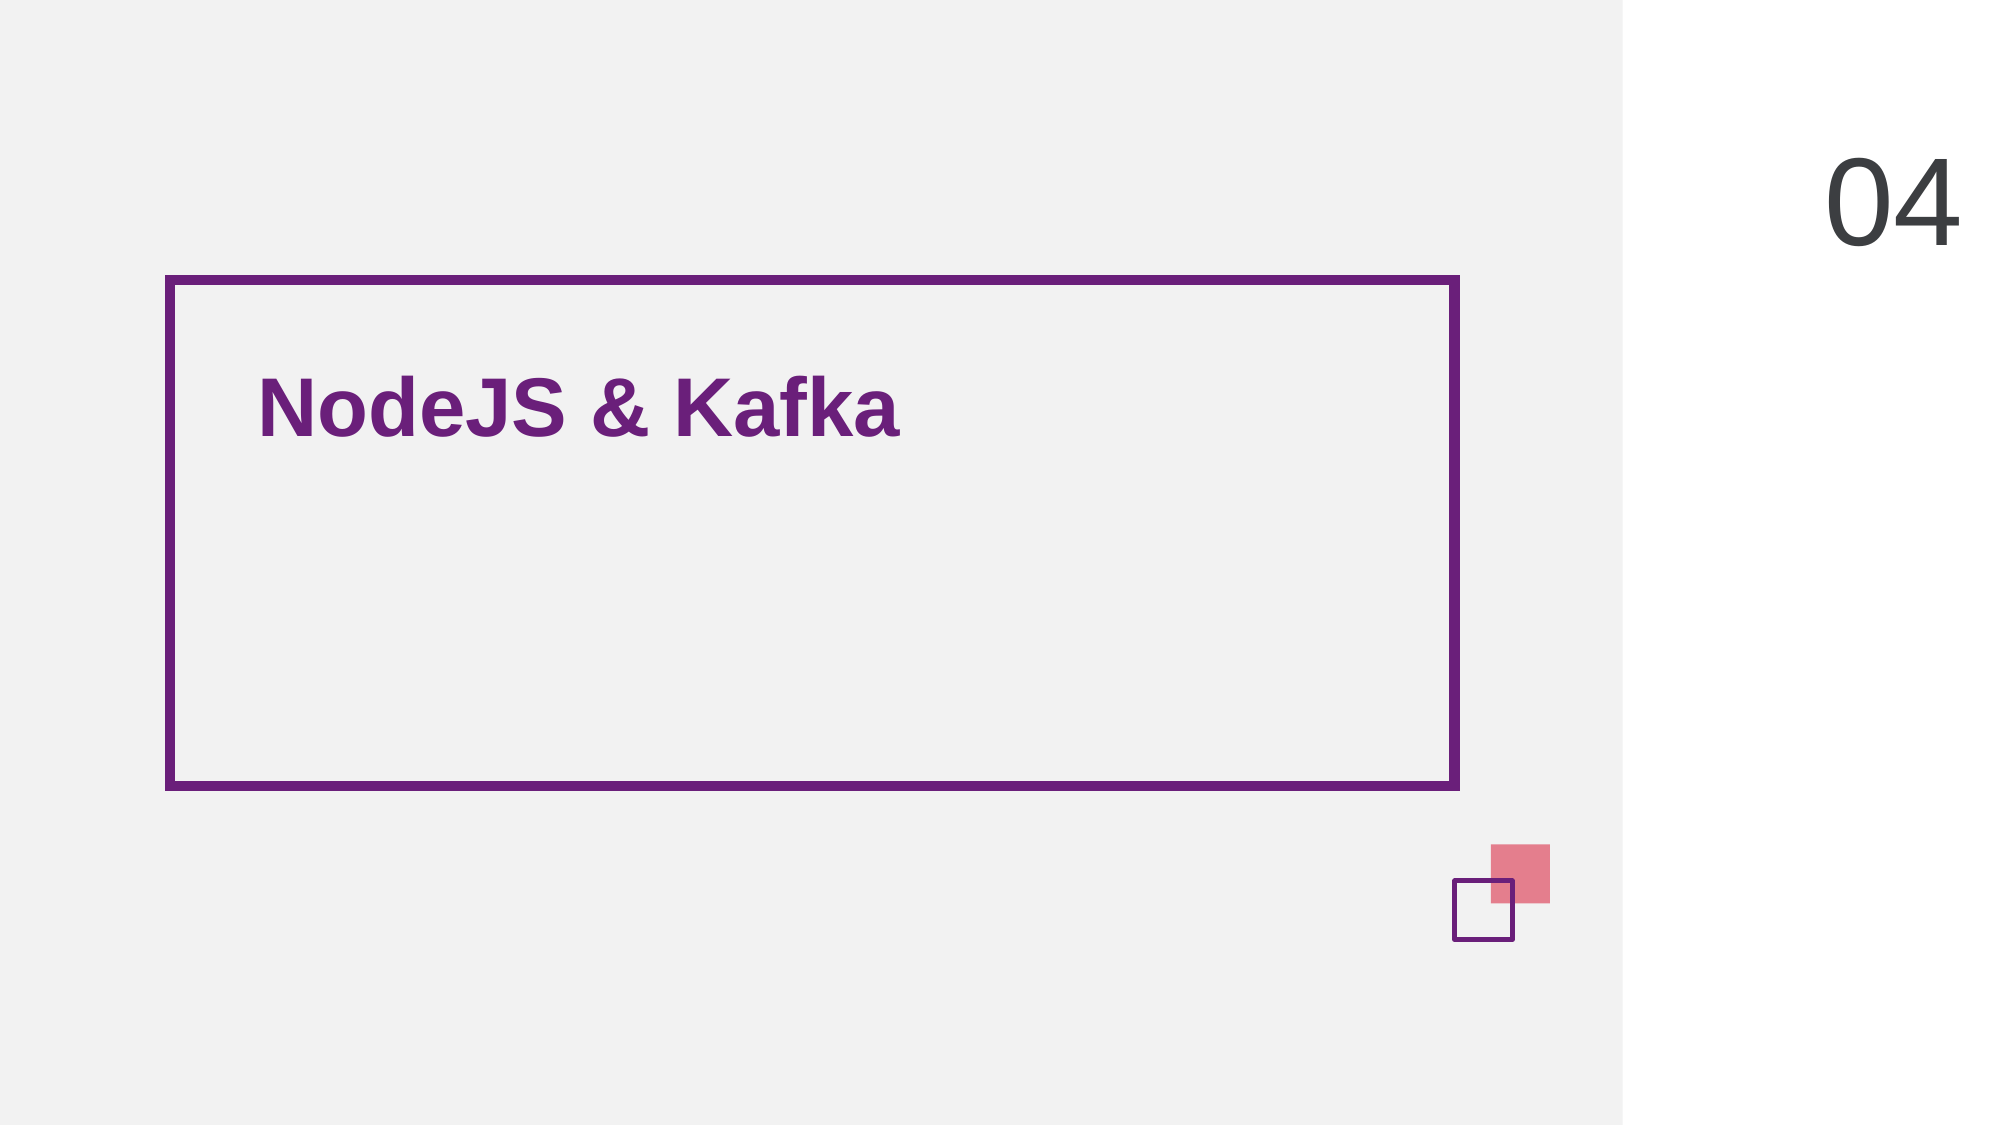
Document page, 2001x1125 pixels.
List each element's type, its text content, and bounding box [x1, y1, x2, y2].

list 04 [1707, 36, 1979, 280]
list NodeJS & Kafka [242, 357, 1382, 704]
